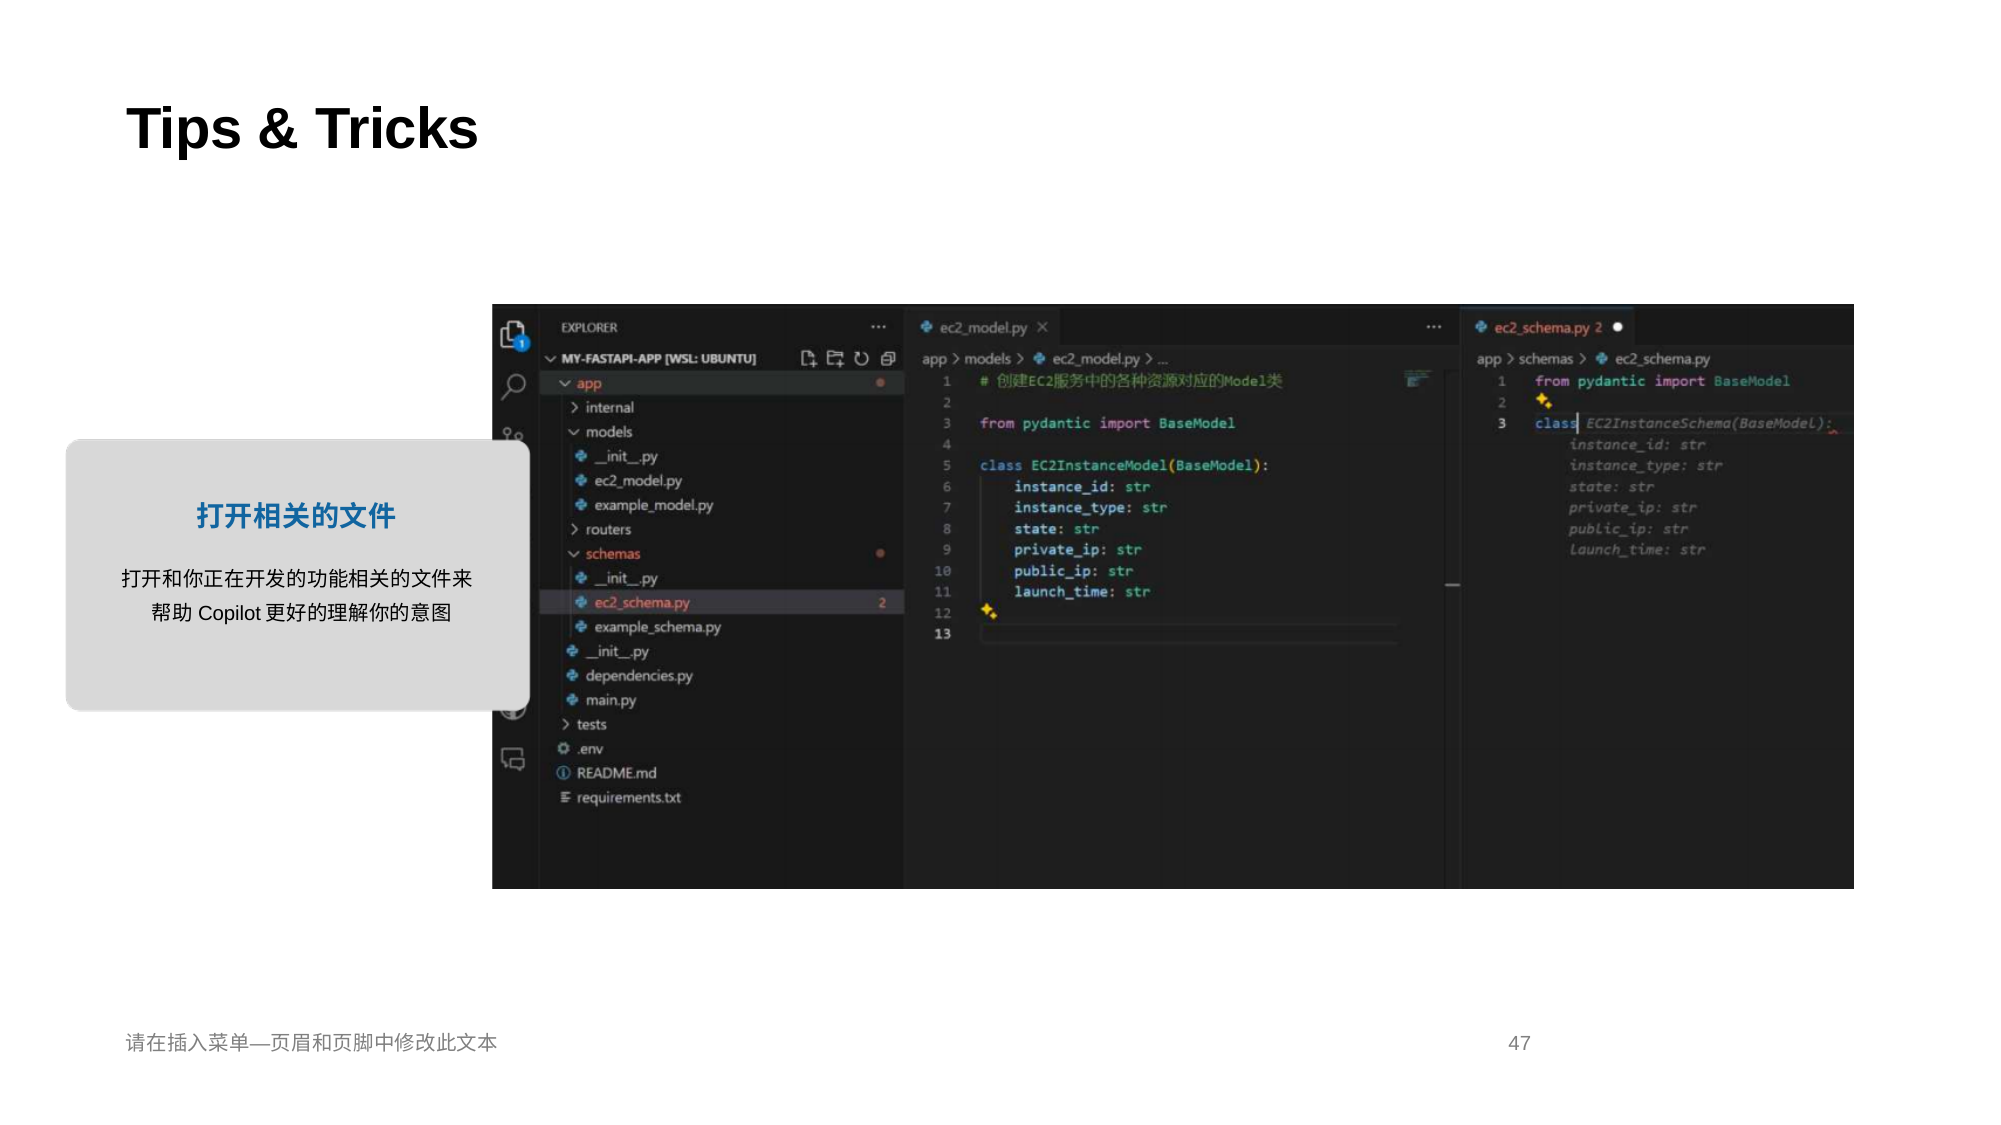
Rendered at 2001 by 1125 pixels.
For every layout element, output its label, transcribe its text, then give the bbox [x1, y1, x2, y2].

text_box 请在插入菜单—页眉和页脚中修改此文本 47 [124, 1025, 1877, 1055]
text_box Tips & Tricks [124, 100, 487, 161]
picture [65, 303, 1854, 889]
